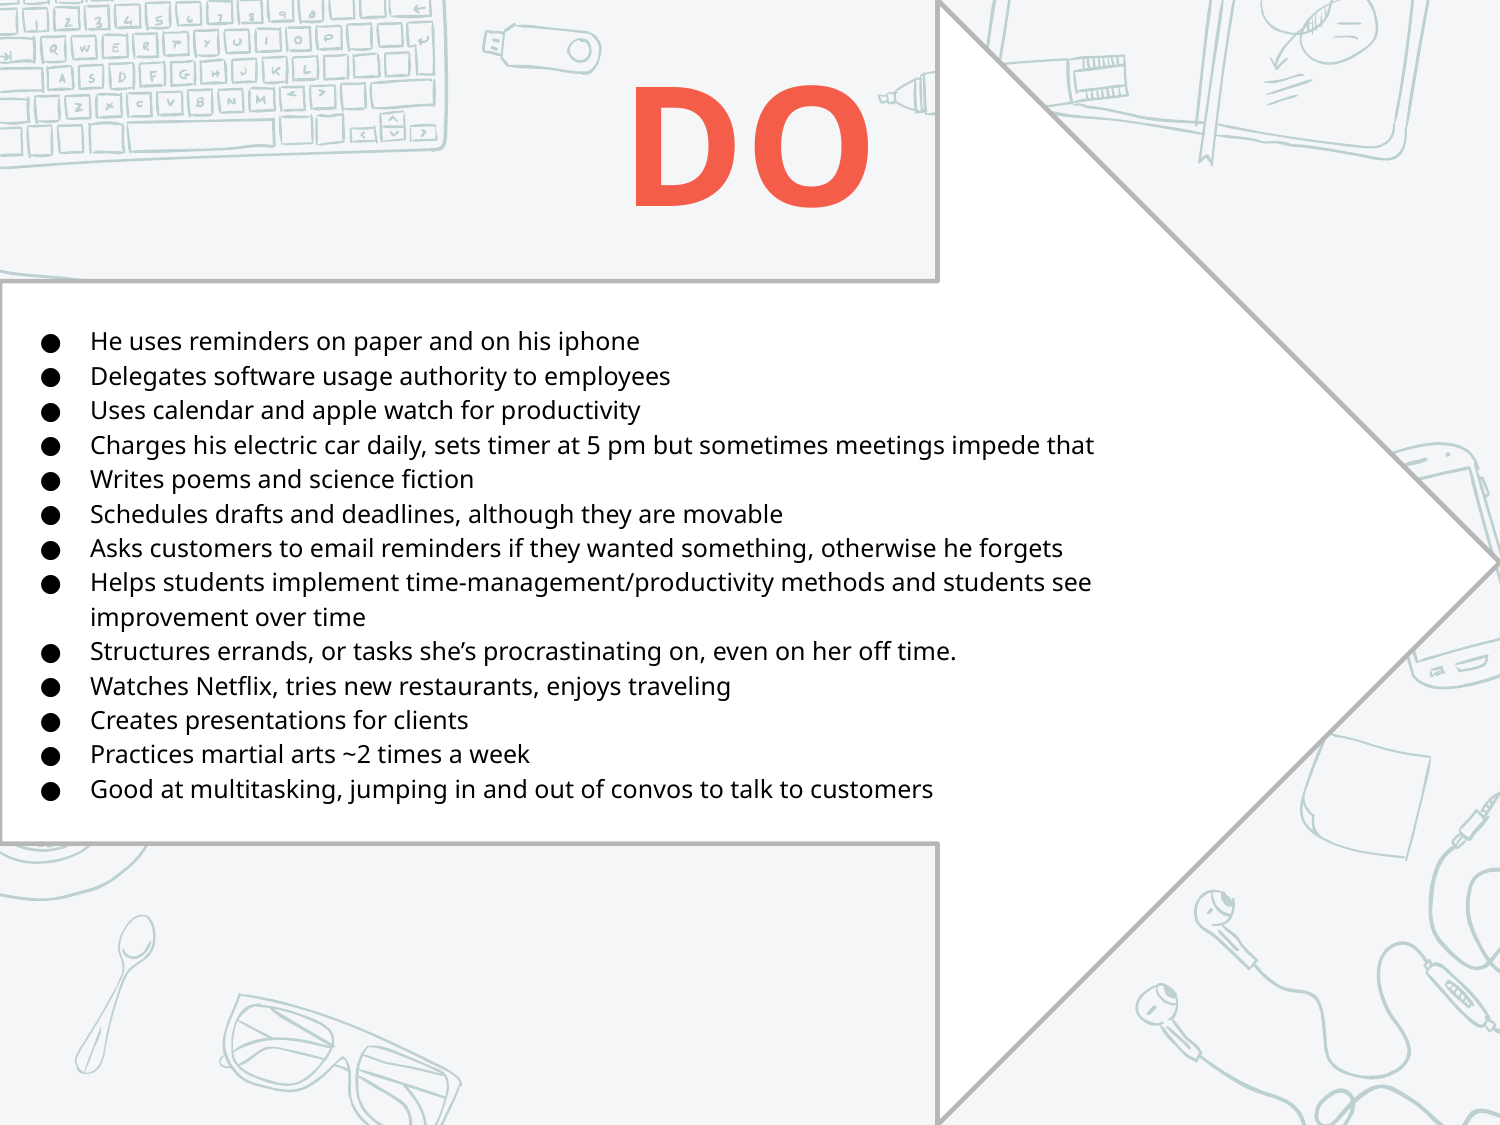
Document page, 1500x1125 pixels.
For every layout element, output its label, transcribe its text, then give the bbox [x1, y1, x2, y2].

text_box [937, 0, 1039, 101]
text_box He uses reminders on paper and on his iphone Delegates software usage authority to employees Uses calendar and apple watch for productivity Charges his electric car daily, sets timer at 5 pm but sometimes meetings impede that Writes poems and science fiction Schedules drafts and deadlines, although they are movable Asks customers to email reminders if they wanted something, otherwise he forgets Helps students implement time-management/productivity methods and students see improvement over time Structures errands, or tasks she’s procrastinating on, even on her off time. Watches Netflix, tries new restaurants, enjoys traveling Creates presentations for clients Practices martial arts ~2 times a week Good at multitasking, jumping in and out of convos to talk to customers [0, 255, 1500, 1125]
title DO [0, 101, 1500, 255]
